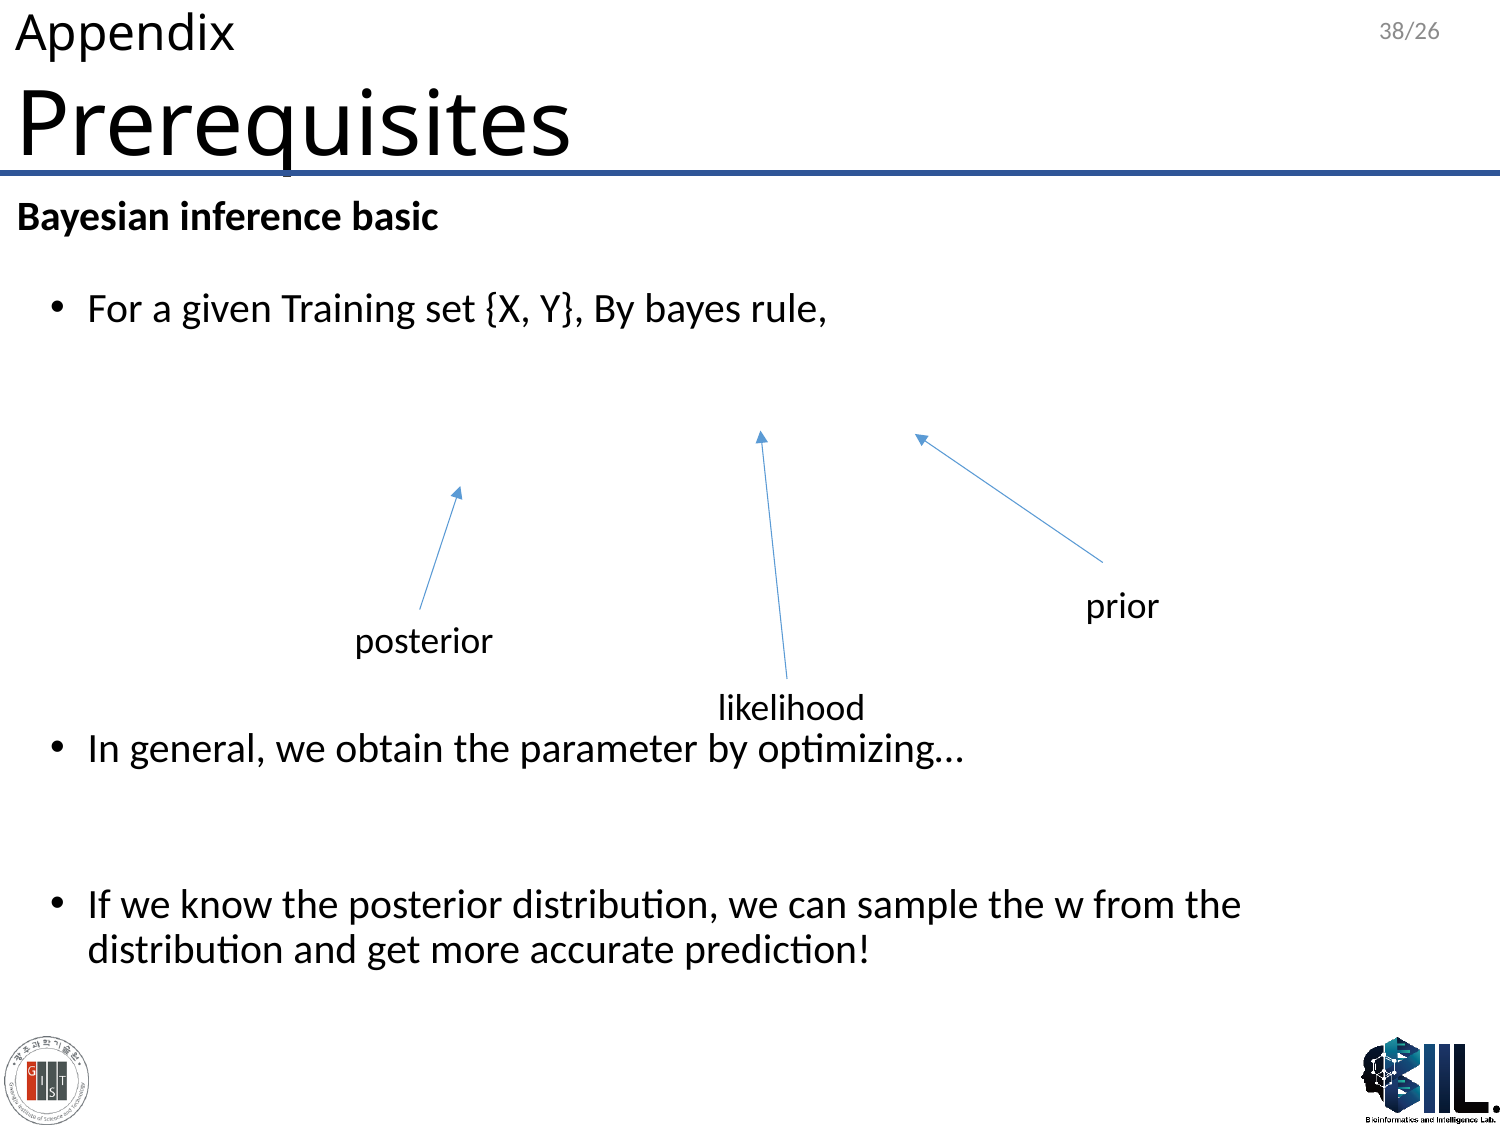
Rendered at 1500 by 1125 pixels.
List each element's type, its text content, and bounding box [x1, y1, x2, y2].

text_box prior [1070, 573, 1175, 633]
text_box Prerequisites [0, 176, 1238, 183]
picture [1361, 1037, 1500, 1125]
picture [4, 1036, 89, 1125]
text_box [760, 430, 788, 679]
slide_number 38/26 [1117, 0, 1455, 60]
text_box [419, 485, 461, 610]
text_box posterior [339, 608, 509, 668]
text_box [914, 433, 1103, 563]
text_box Bayesian inference basic [2, 181, 455, 247]
text_box Prerequisites [0, 68, 1238, 170]
text_box likelihood [703, 675, 881, 735]
text_box Appendix [0, 0, 602, 69]
